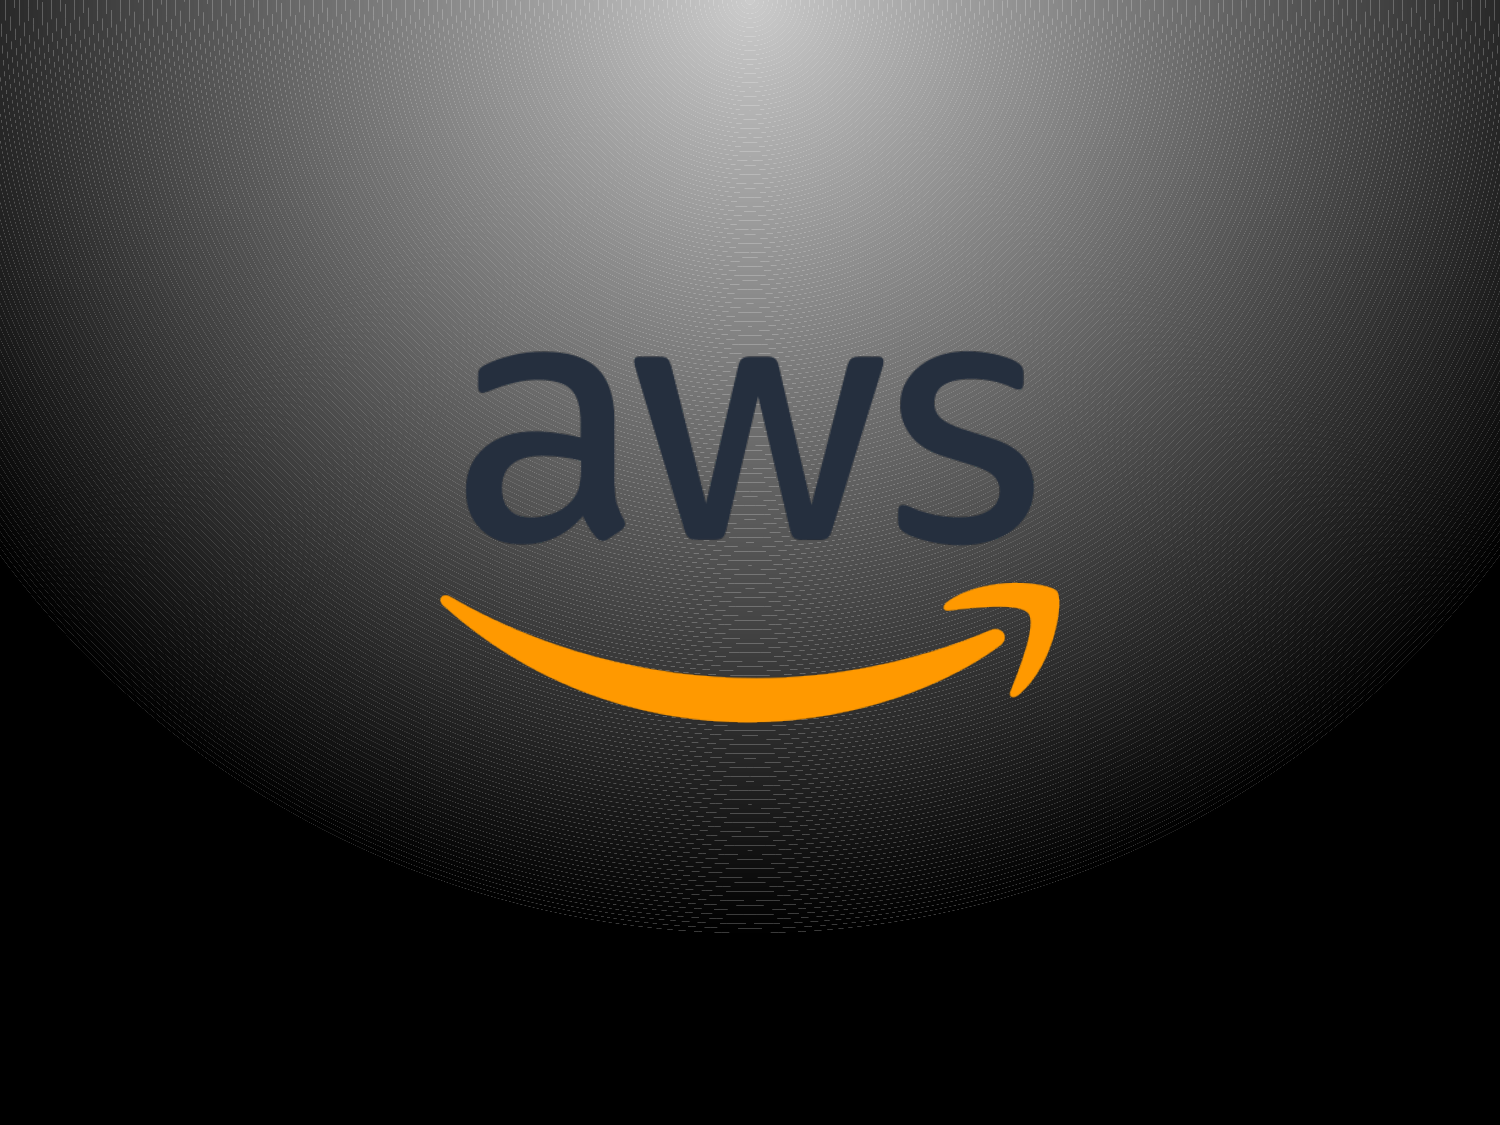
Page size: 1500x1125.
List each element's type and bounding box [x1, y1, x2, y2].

picture [437, 349, 1063, 725]
title [50, 774, 1400, 963]
